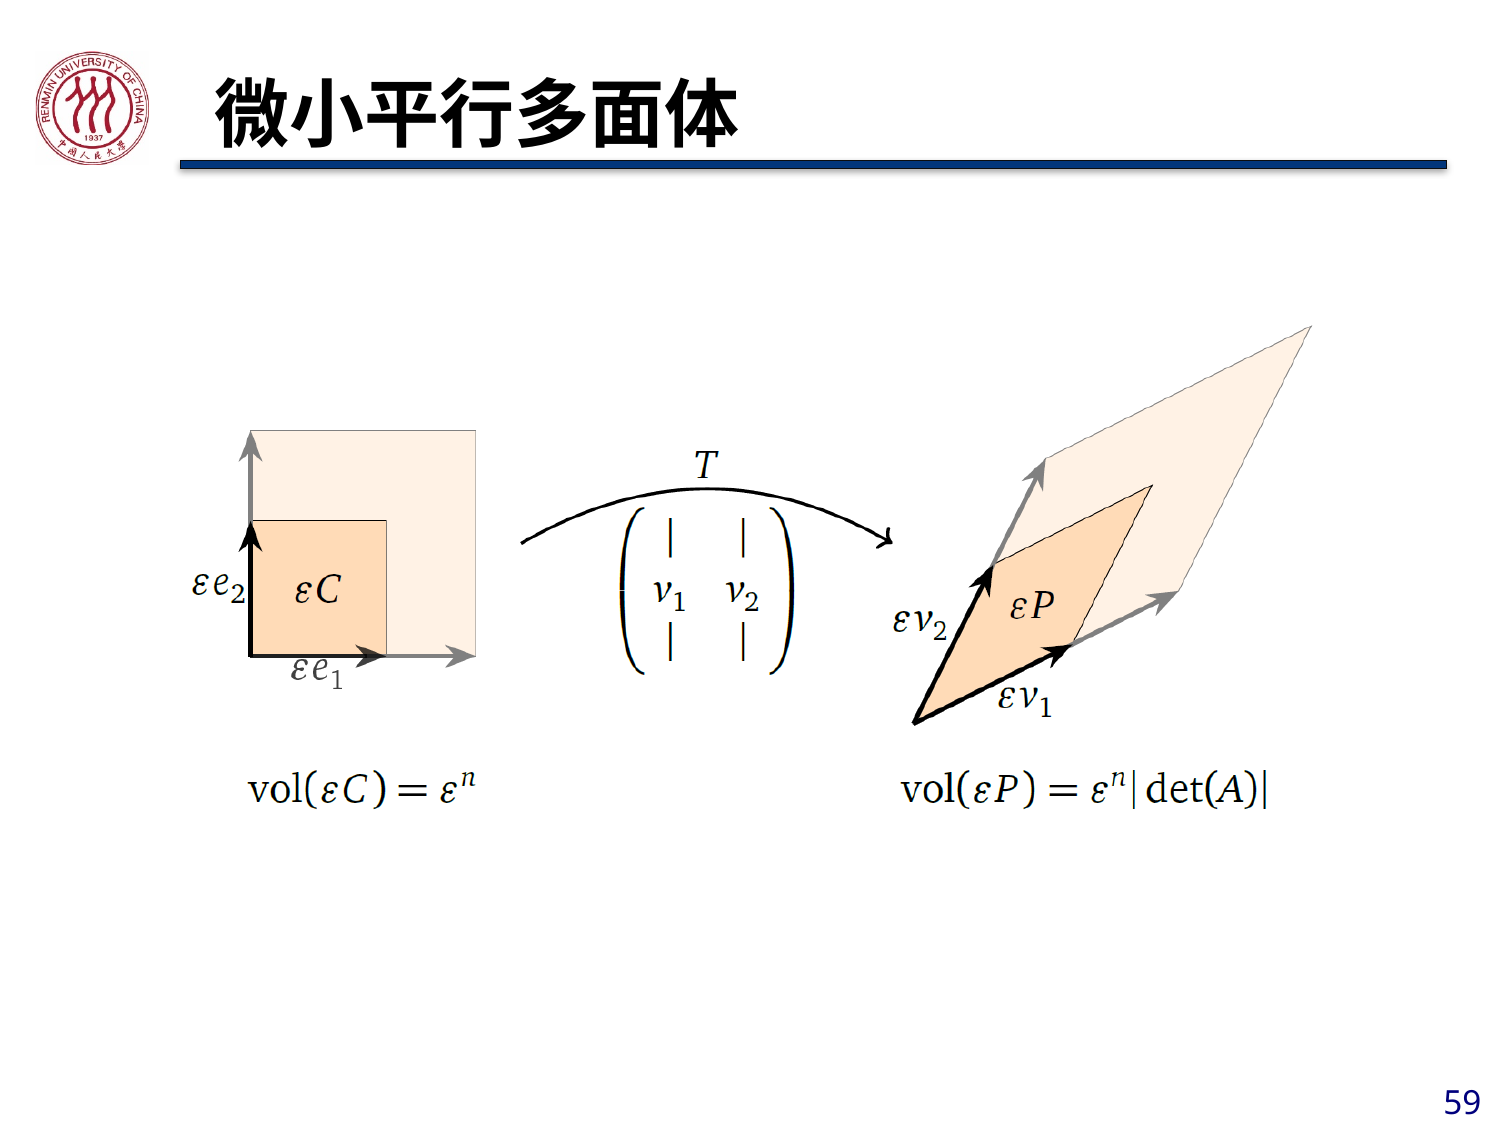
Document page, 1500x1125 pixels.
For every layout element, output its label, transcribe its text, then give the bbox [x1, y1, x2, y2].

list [147, 287, 1324, 838]
picture [35, 51, 149, 165]
title 微小平行多面体 [198, 18, 1407, 205]
